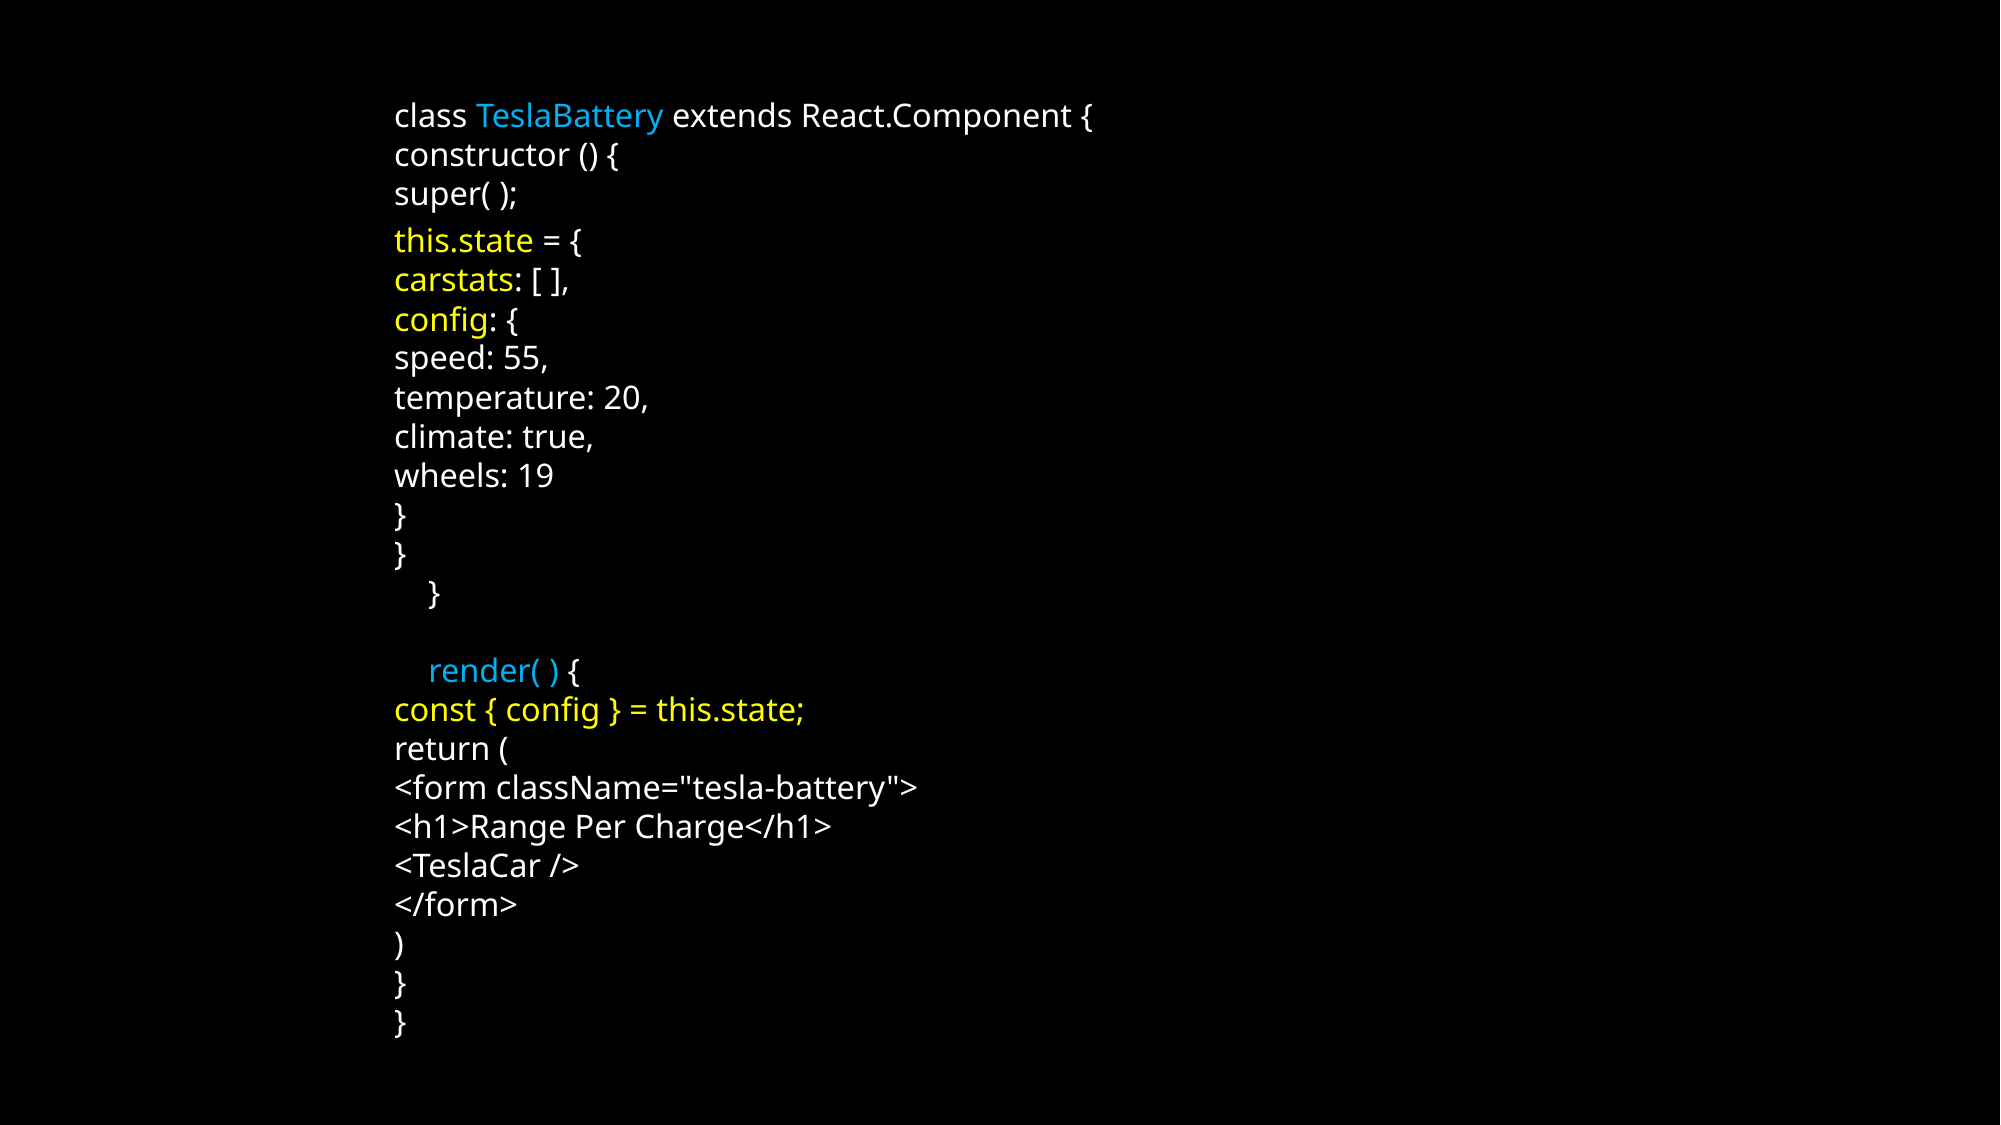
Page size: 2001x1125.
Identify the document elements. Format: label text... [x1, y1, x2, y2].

list class TeslaBattery extends React.Component { constructor () { super( ); this.state = { carstats: [ ], config: { speed: 55, temperature: 20, climate: true, wheels: 19 } } } render( ) { const { config } = this.state; return ( <form className="tesla-battery"> <h1>Range Per Charge</h1> <TeslaCar /> </form> ) } } [359, 29, 1641, 1098]
